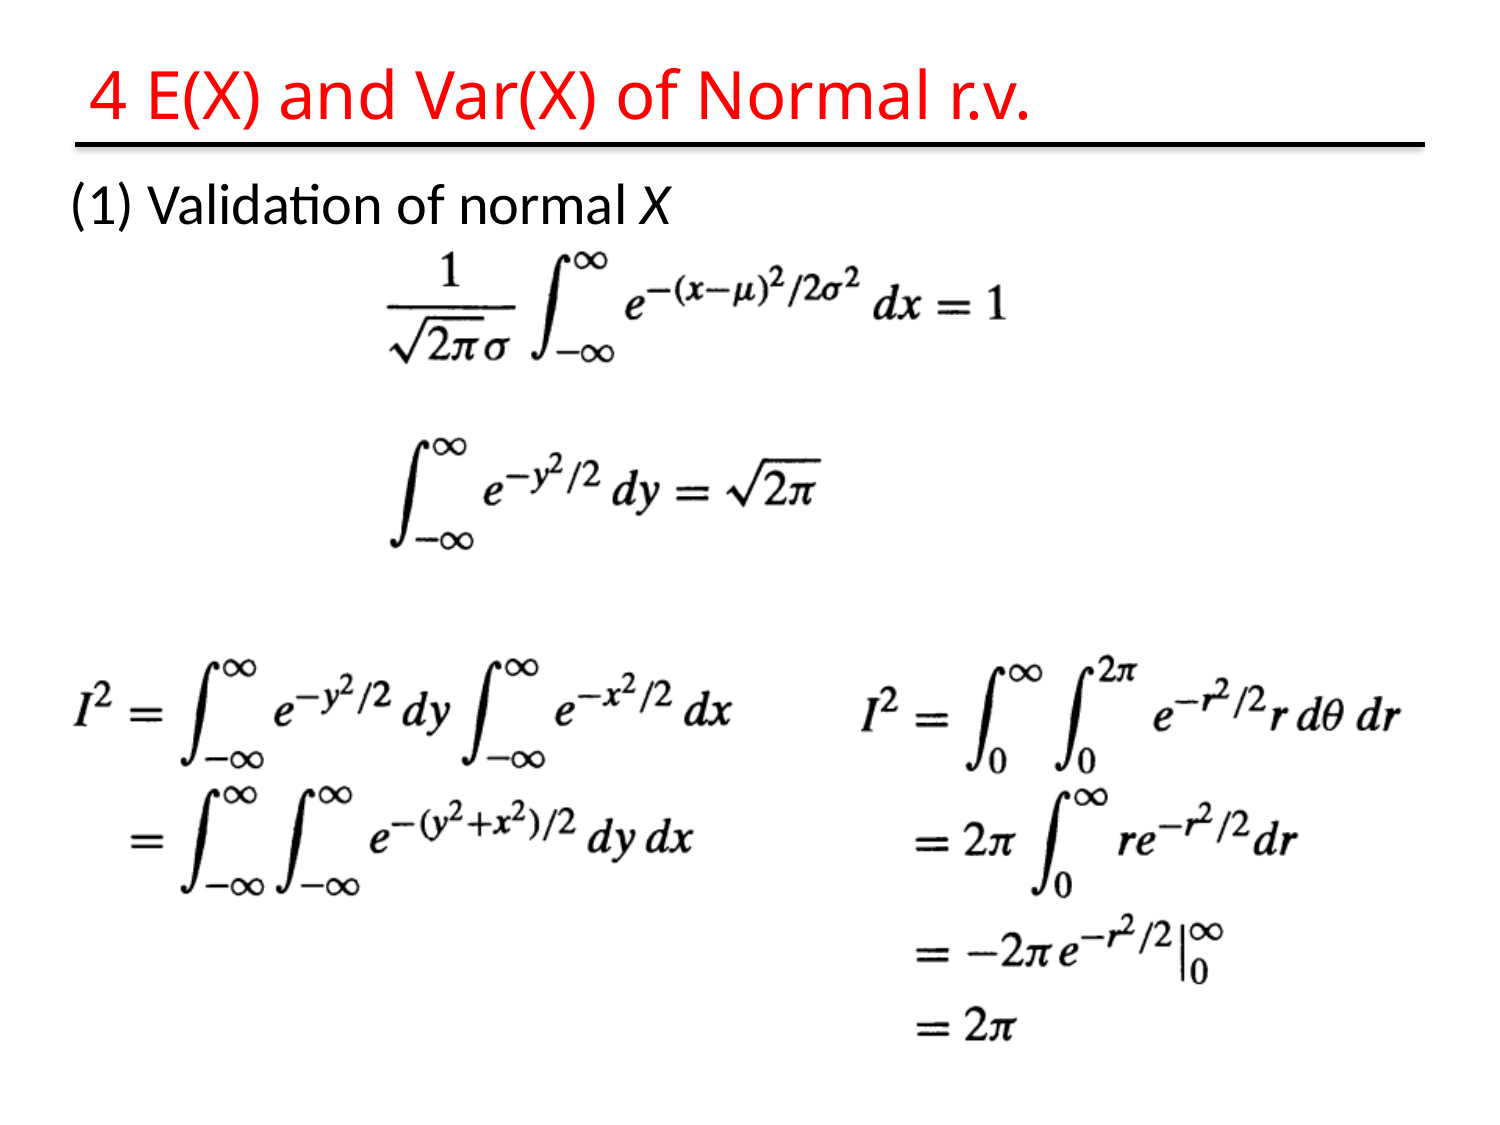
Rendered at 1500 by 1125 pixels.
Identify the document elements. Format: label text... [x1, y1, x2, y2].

picture [70, 651, 741, 905]
picture [860, 651, 1409, 1059]
title 4 E(X) and Var(X) of Normal r.v. [75, 45, 1425, 145]
picture [382, 244, 1010, 375]
text_box (1) Validation of normal X [54, 159, 1225, 244]
picture [382, 432, 832, 558]
